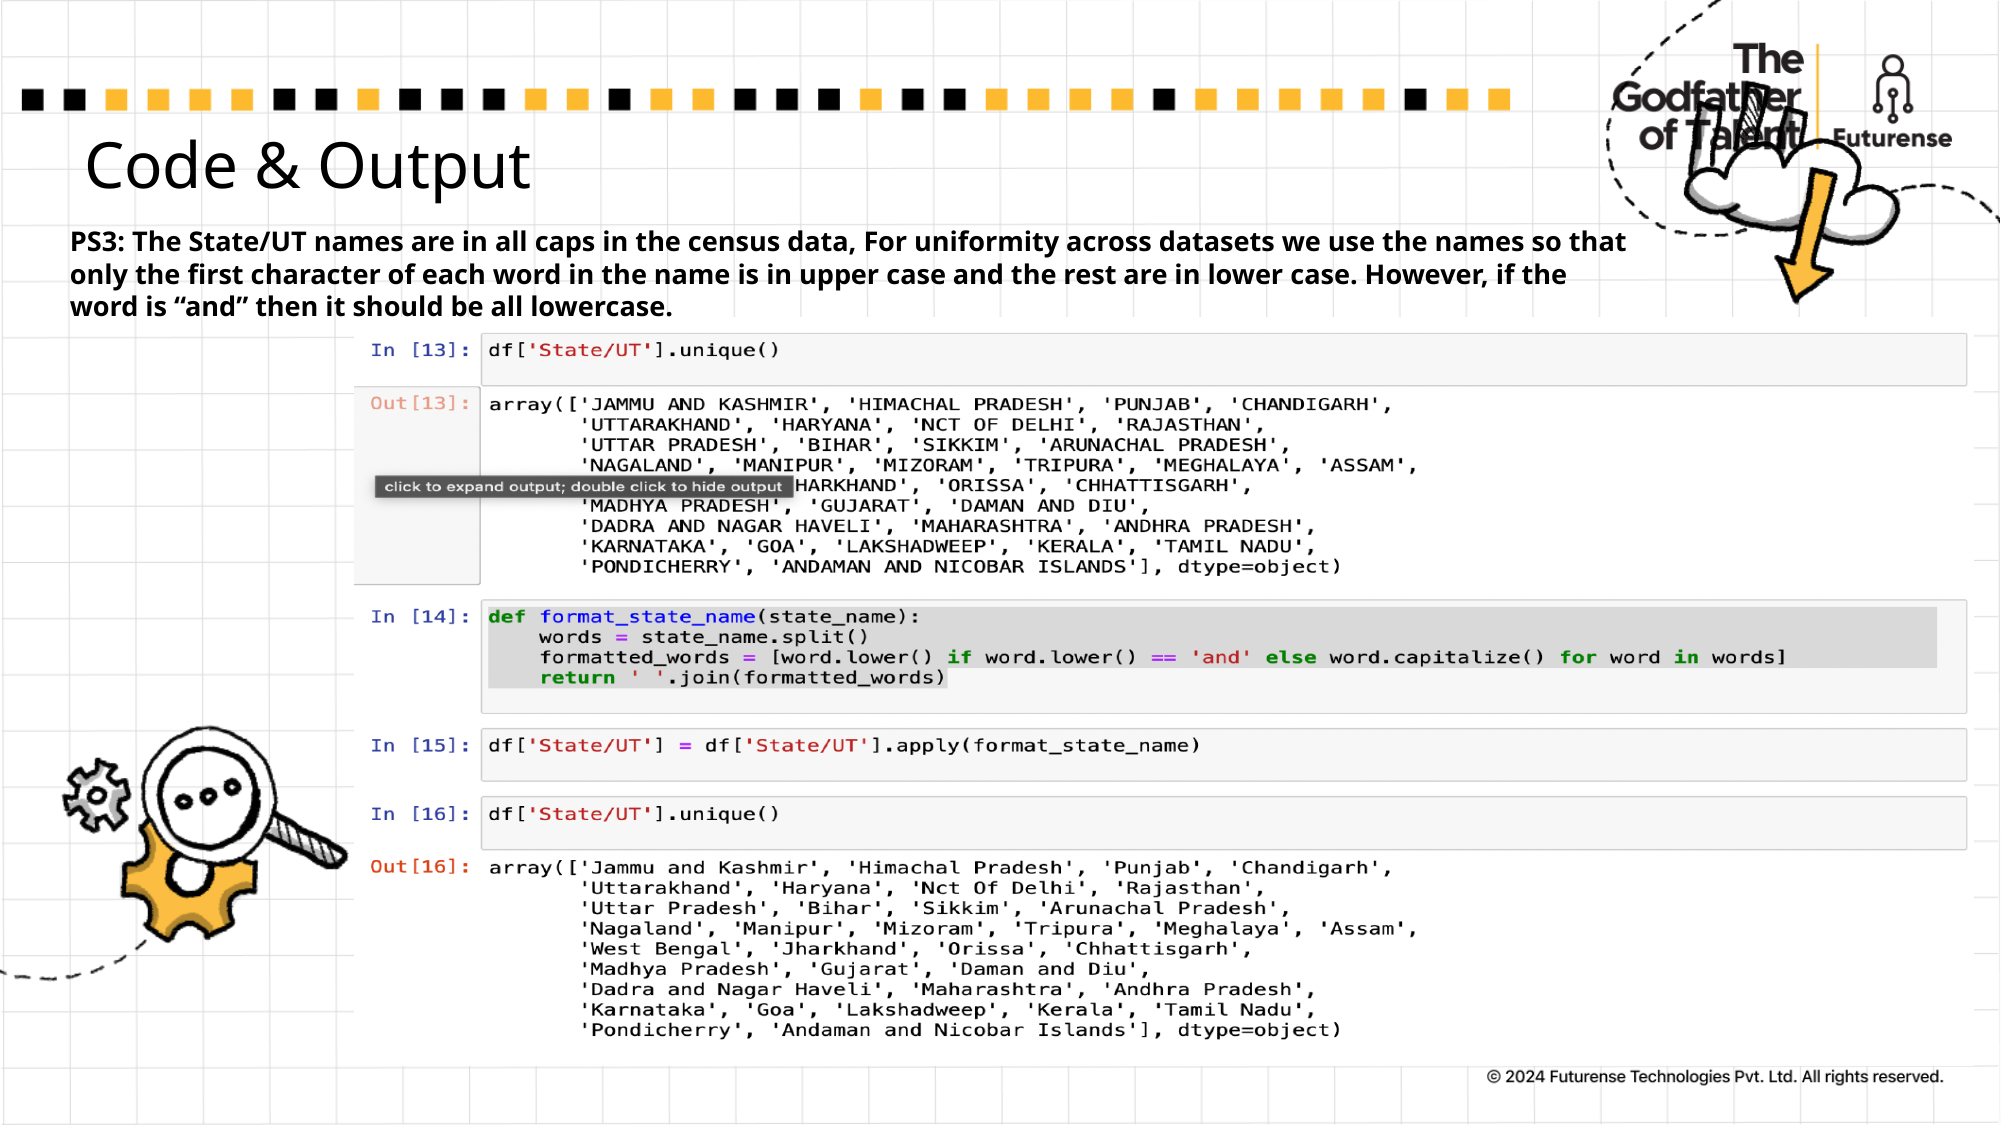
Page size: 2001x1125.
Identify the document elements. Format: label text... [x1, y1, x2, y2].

text_box PS3: The State/UT names are in all caps in the census data, For uniformity across datasets we use the names so that only the first character of each word in the name is in upper case and the rest are in lower case. However, if the word is “and” then it should be all lowercase. [54, 209, 1654, 445]
title Code & Output [69, 126, 666, 209]
picture [0, 0, 2001, 1125]
